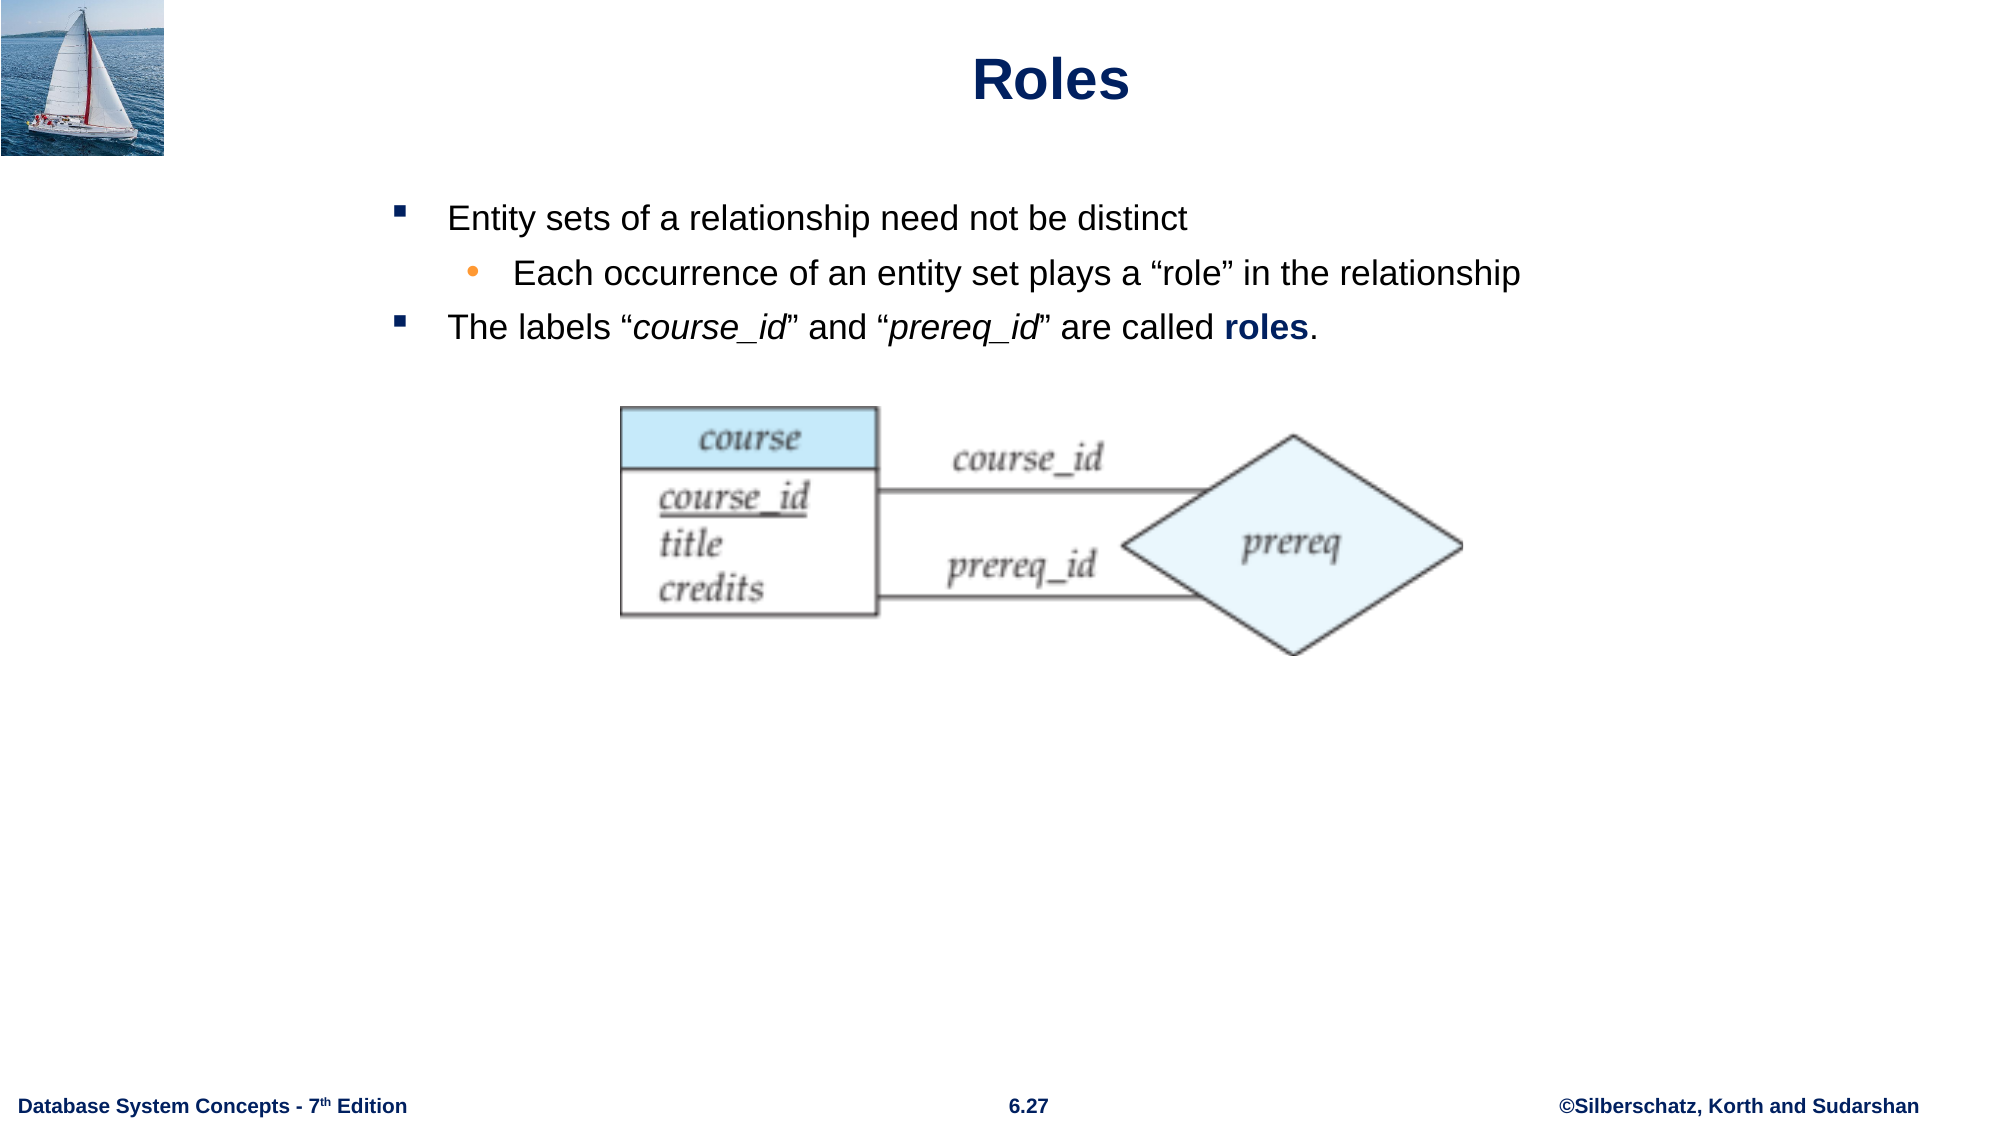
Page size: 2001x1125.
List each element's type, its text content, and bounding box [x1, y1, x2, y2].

picture [619, 406, 1464, 656]
picture [1, 0, 164, 156]
list Entity sets of a relationship need not be distinct Each occurrence of an entity set plays a “role” in the relationship The labels “course_id” and “prereq_id” are called roles. [376, 187, 1670, 430]
title Roles [167, 18, 1935, 120]
